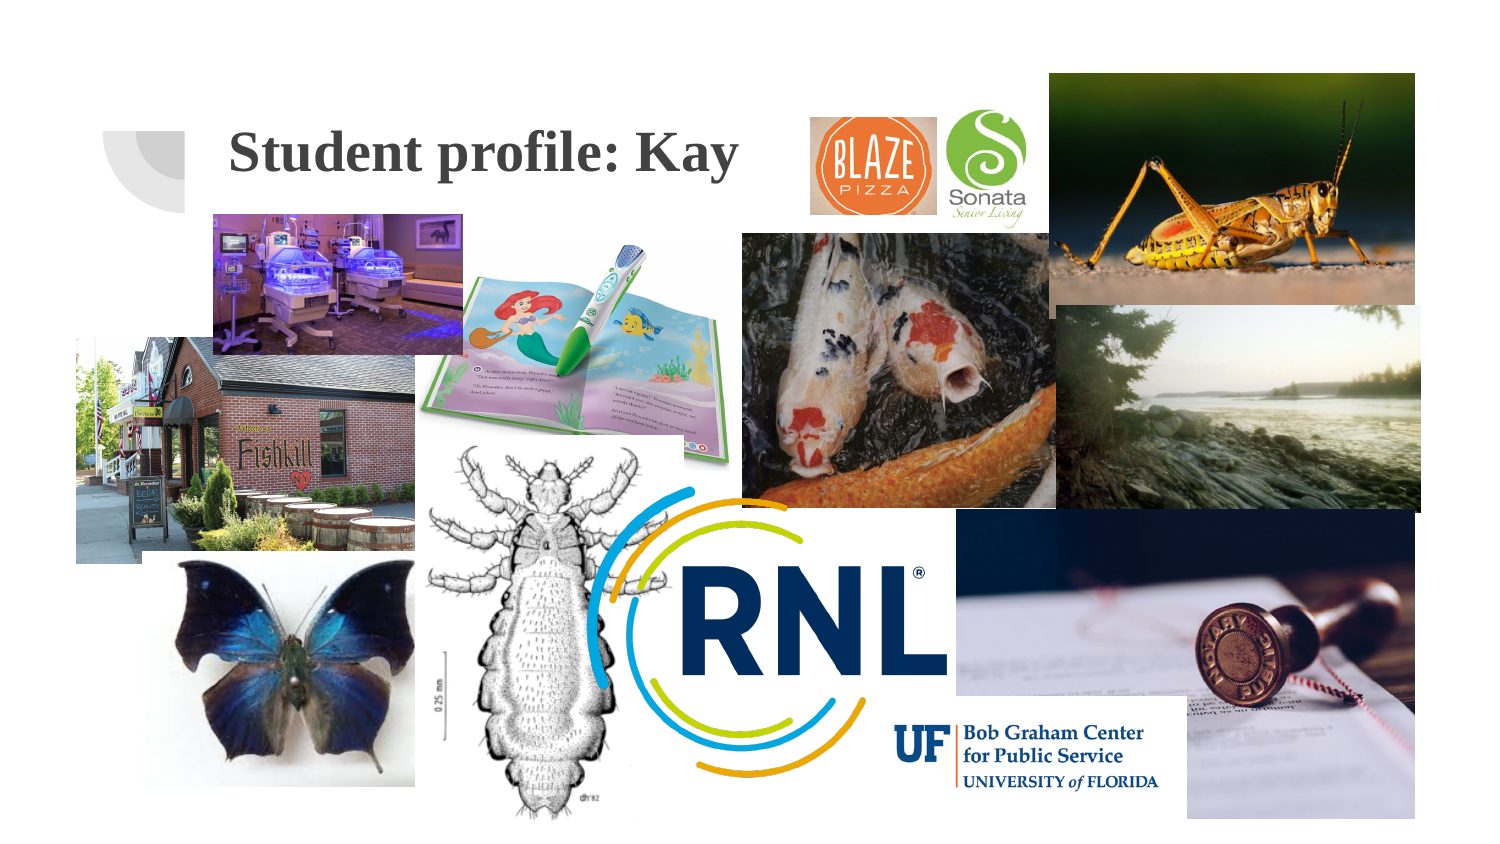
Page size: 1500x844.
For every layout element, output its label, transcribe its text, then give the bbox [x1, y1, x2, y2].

picture [76, 72, 1421, 828]
title Student profile: Kay [213, 98, 1044, 252]
